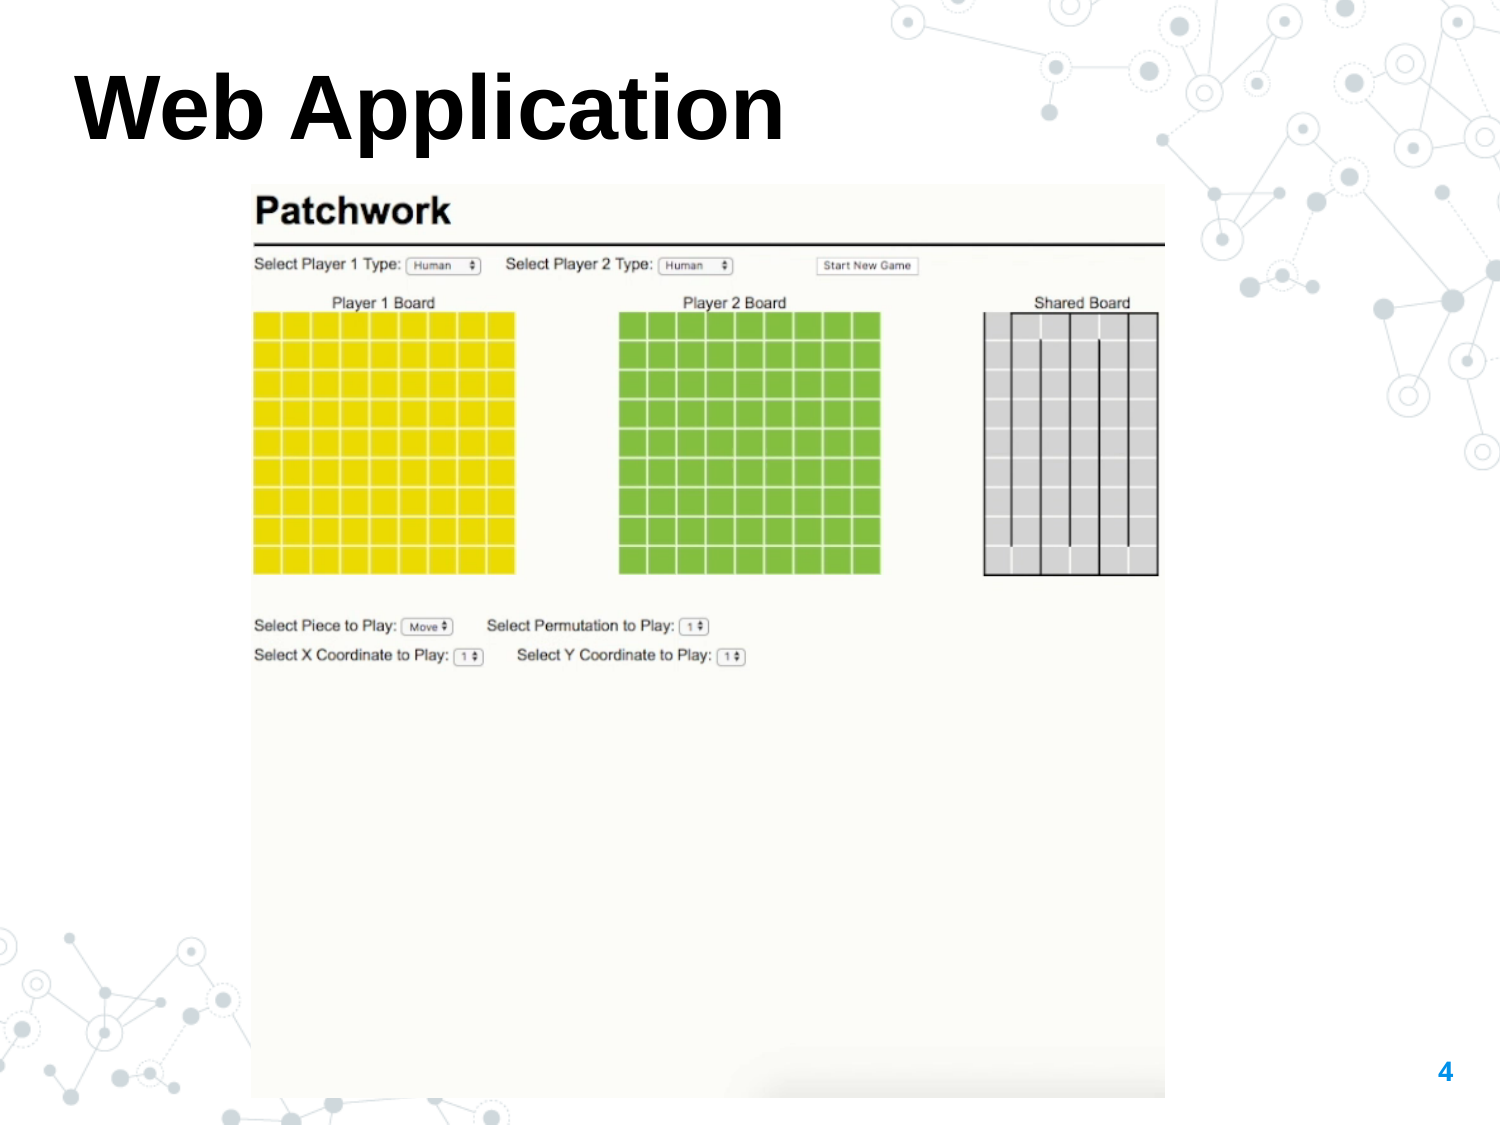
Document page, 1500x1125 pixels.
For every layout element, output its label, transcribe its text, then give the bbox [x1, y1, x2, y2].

picture [0, 0, 1500, 1125]
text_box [250, 183, 1166, 1099]
text_box Web Application [59, 40, 1128, 154]
slide_number 4 [1378, 1038, 1469, 1125]
